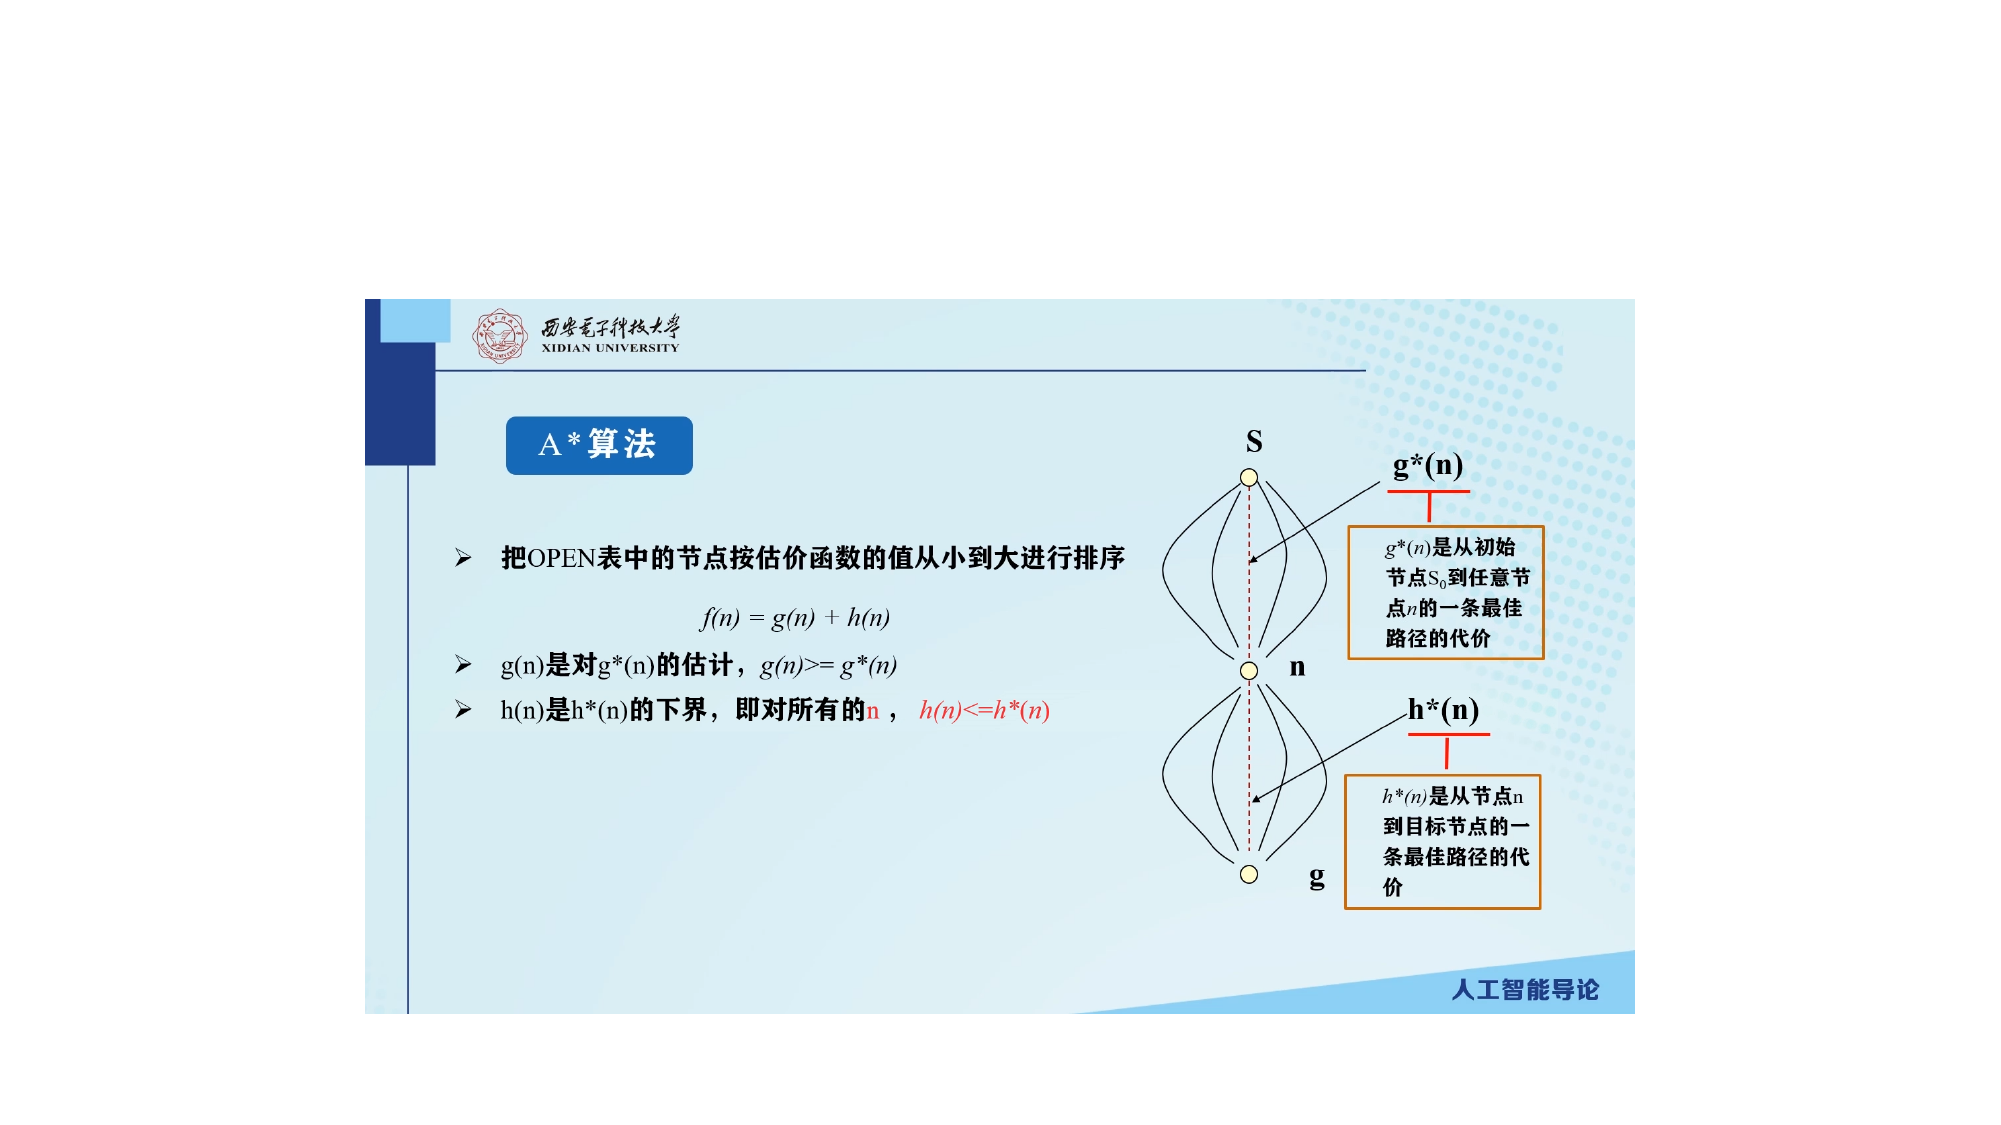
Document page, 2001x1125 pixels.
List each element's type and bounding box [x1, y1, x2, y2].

list [365, 299, 1635, 1014]
